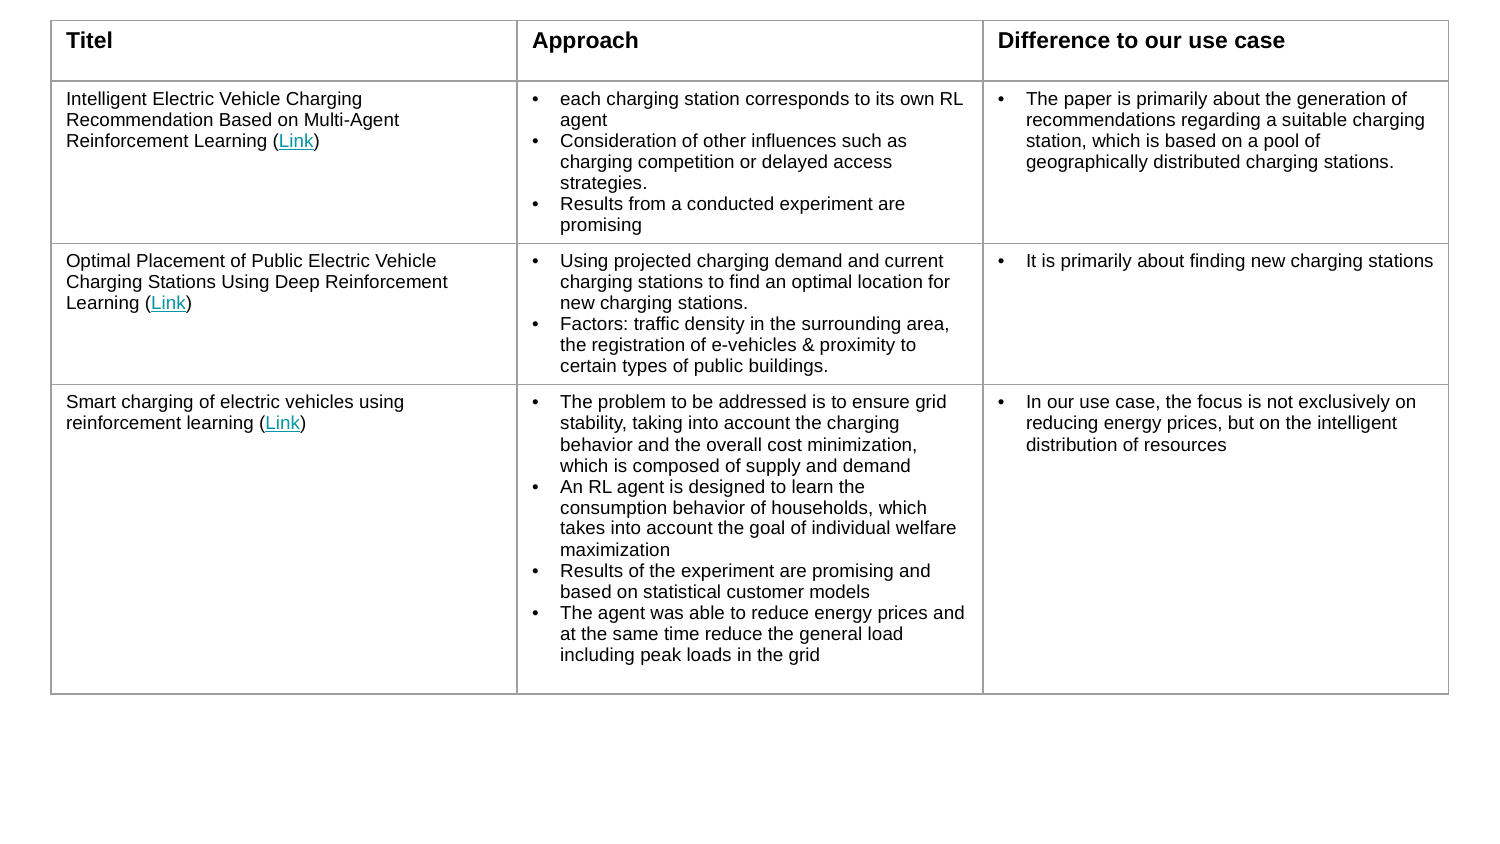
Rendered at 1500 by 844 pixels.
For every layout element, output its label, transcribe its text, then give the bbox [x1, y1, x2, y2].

table_cell The problem to be addressed is to ensure grid stability, taking into account the charging behavior and the overall cost minimization, which is composed of supply and demand An RL agent is designed to learn the consumption behavior of households, which takes into account the goal of individual welfare maximization Results of the experiment are promising and based on statistical customer models The agent was able to reduce energy prices and at the same time reduce the general load including peak loads in the grid [518, 385, 982, 693]
table_cell Optimal Placement of Public Electric Vehicle Charging Stations Using Deep Reinforcement Learning (Link) [52, 244, 516, 384]
table_cell It is primarily about finding new charging stations [984, 244, 1448, 384]
table_cell In our use case, the focus is not exclusively on reducing energy prices, but on the intelligent distribution of resources [984, 385, 1448, 693]
table_cell Intelligent Electric Vehicle Charging Recommendation Based on Multi-Agent Reinforcement Learning (Link) [52, 82, 516, 243]
table_cell each charging station corresponds to its own RL agent Consideration of other influences such as charging competition or delayed access strategies. Results from a conducted experiment are promising [518, 82, 982, 243]
table_cell Smart charging of electric vehicles using reinforcement learning (Link) [52, 385, 516, 693]
table_header Approach [518, 21, 982, 80]
table_header Difference to our use case [984, 21, 1448, 80]
table_cell The paper is primarily about the generation of recommendations regarding a suitable charging station, which is based on a pool of geographically distributed charging stations. [984, 82, 1448, 243]
table_cell Using projected charging demand and current charging stations to find an optimal location for new charging stations. Factors: traffic density in the surrounding area, the registration of e-vehicles & proximity to certain types of public buildings. [518, 244, 982, 384]
table_header Titel [52, 21, 516, 80]
